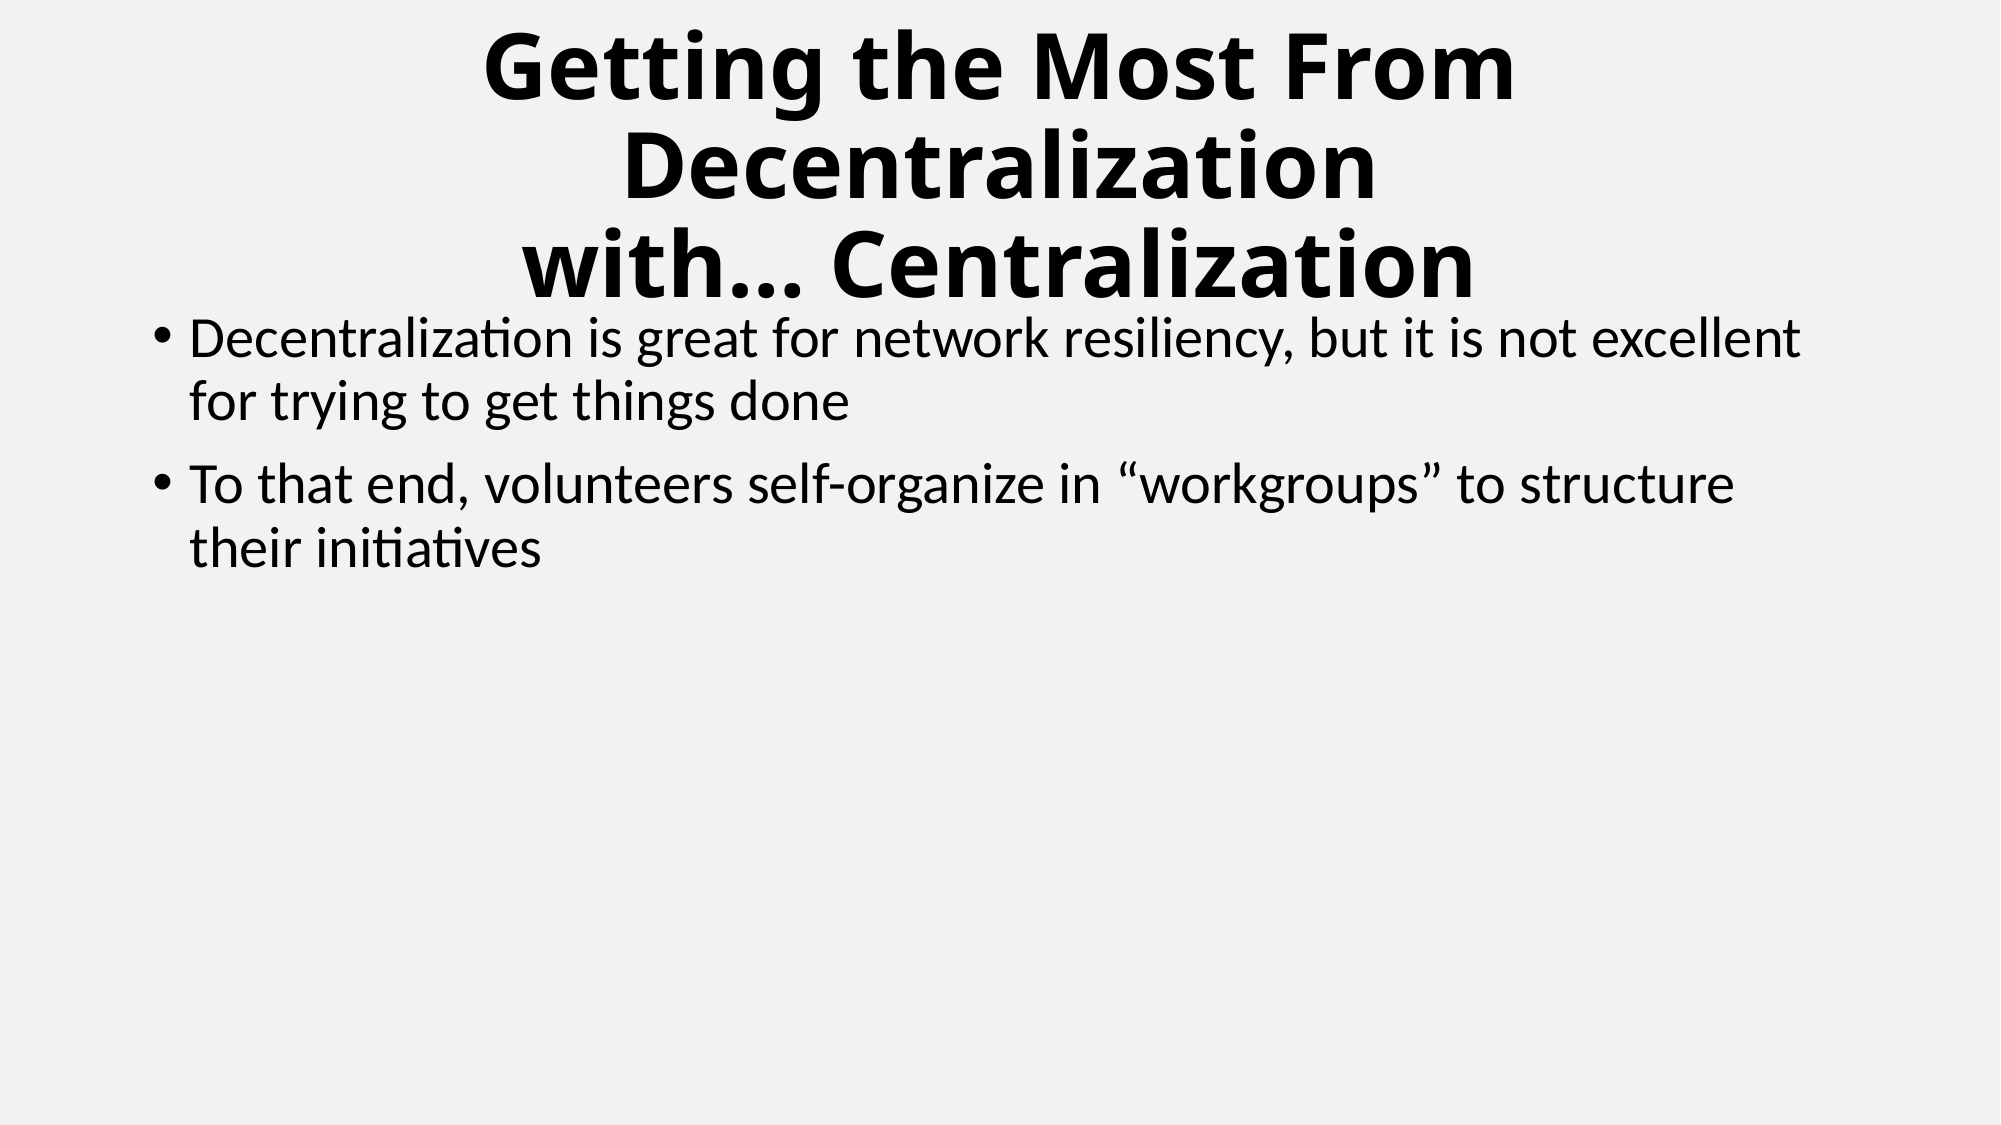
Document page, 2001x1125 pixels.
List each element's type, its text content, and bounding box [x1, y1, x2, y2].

list Decentralization is great for network resiliency, but it is not excellent for trying to get things done To that end, volunteers self-organize in “workgroups” to structure their initiatives [137, 299, 1863, 1014]
title Getting the Most From Decentralization with… Centralization [137, 59, 1863, 278]
